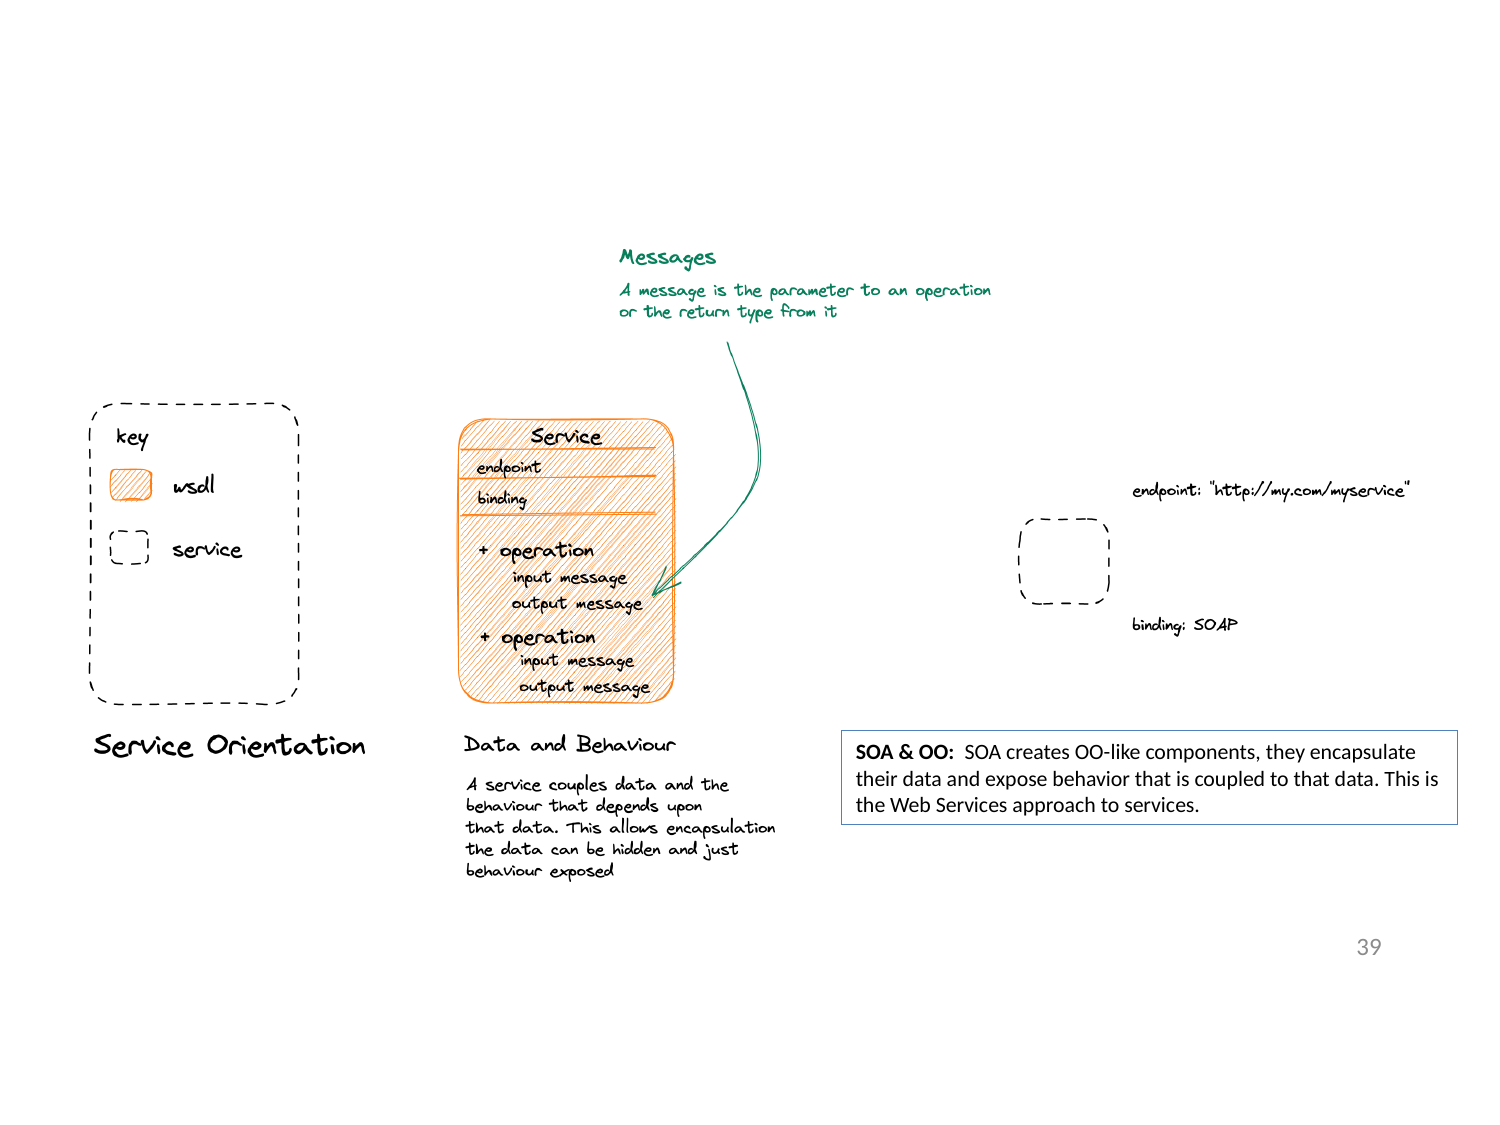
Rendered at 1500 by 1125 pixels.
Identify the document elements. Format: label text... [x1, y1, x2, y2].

picture [78, 233, 1422, 892]
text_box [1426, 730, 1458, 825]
slide_number 39 [1059, 922, 1397, 968]
